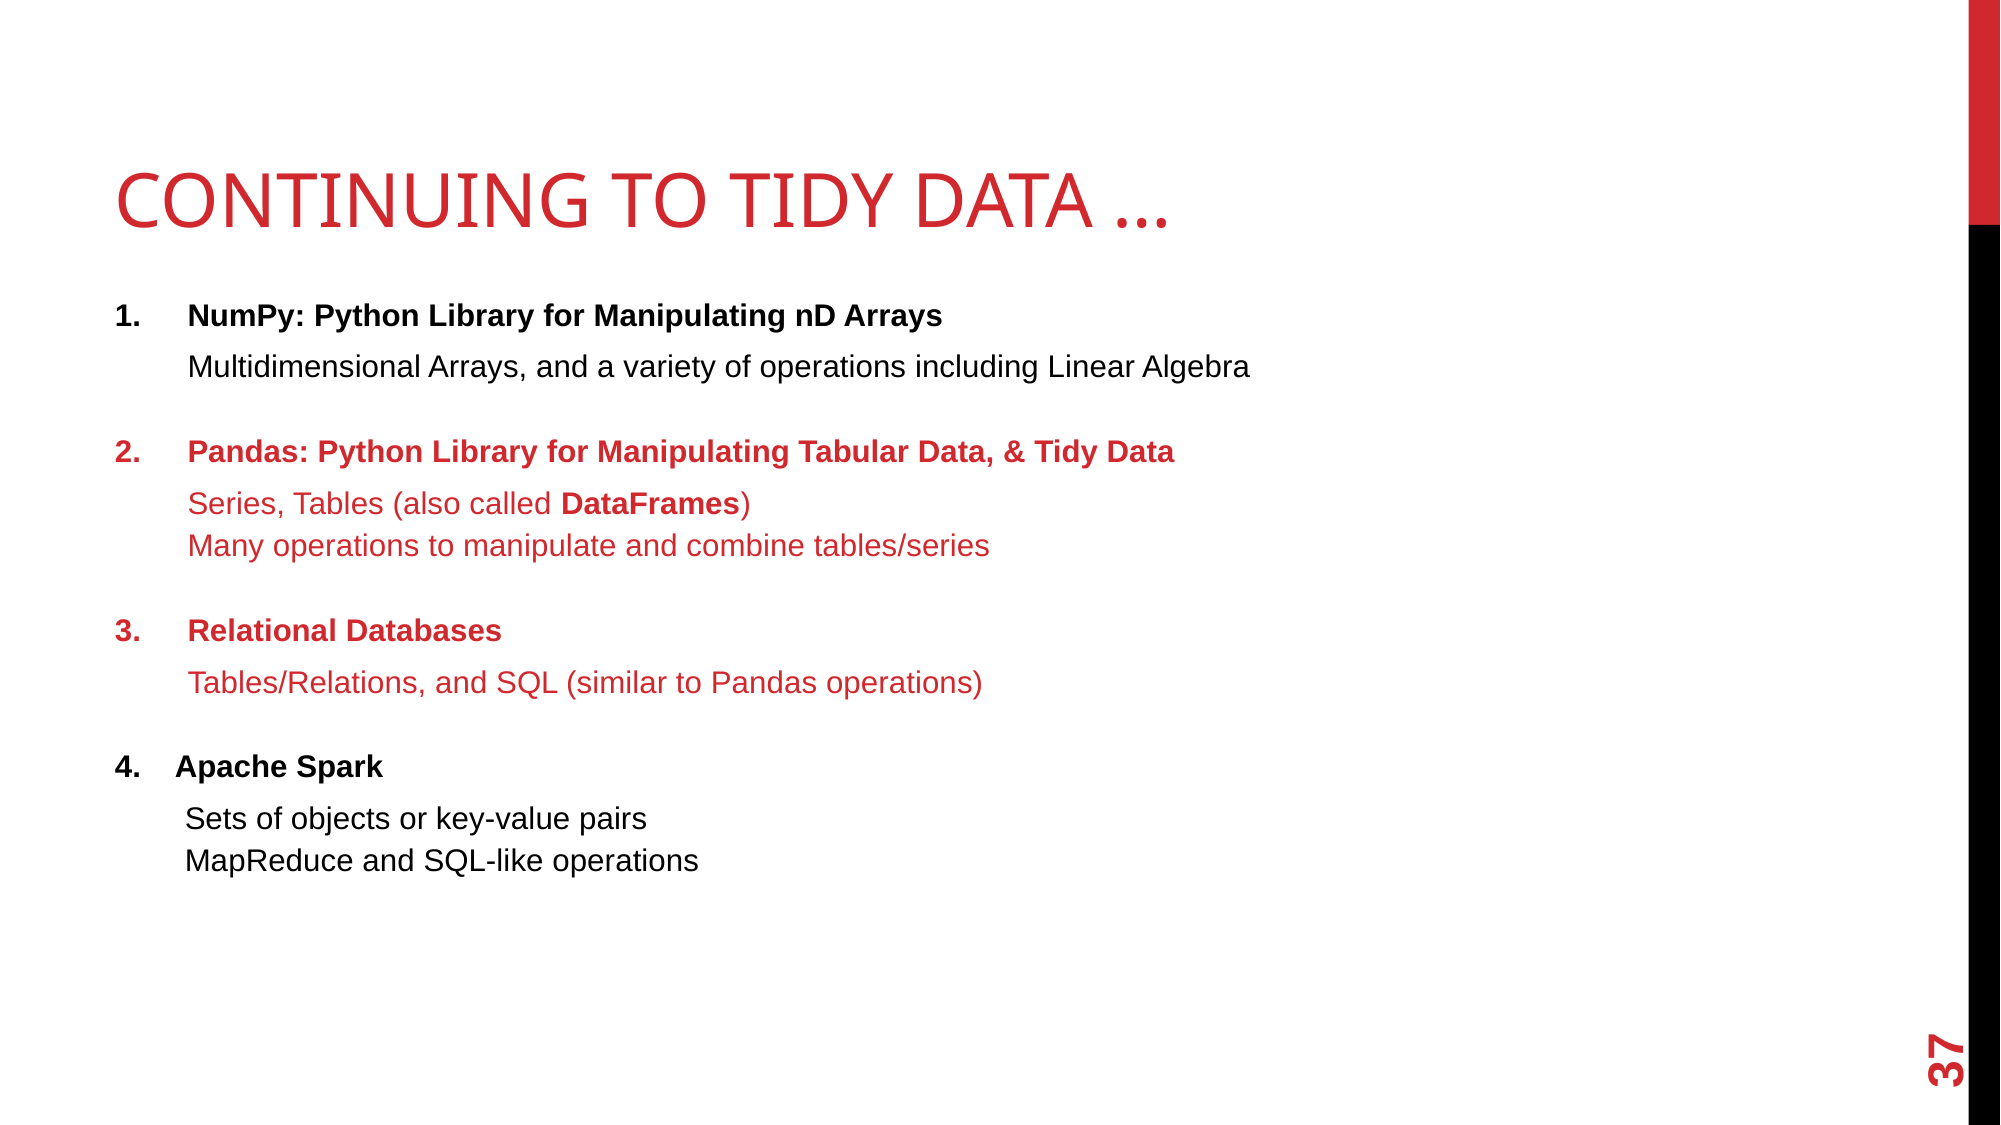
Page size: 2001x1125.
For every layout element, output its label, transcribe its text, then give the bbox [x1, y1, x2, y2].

slide_number ‹#› [1903, 887, 1984, 1104]
list NumPy: Python Library for Manipulating nD Arrays Multidimensional Arrays, and a variety of operations including Linear Algebra Pandas: Python Library for Manipulating Tabular Data, & Tidy Data Series, Tables (also called DataFrames) Many operations to manipulate and combine tables/series Relational Databases Tables/Relations, and SQL (similar to Pandas operations) 4. Apache Spark Sets of objects or key-value pairs MapReduce and SQL-like operations [99, 287, 1767, 1005]
title CONTINUING TO TIDY DATA … [99, 25, 1367, 250]
